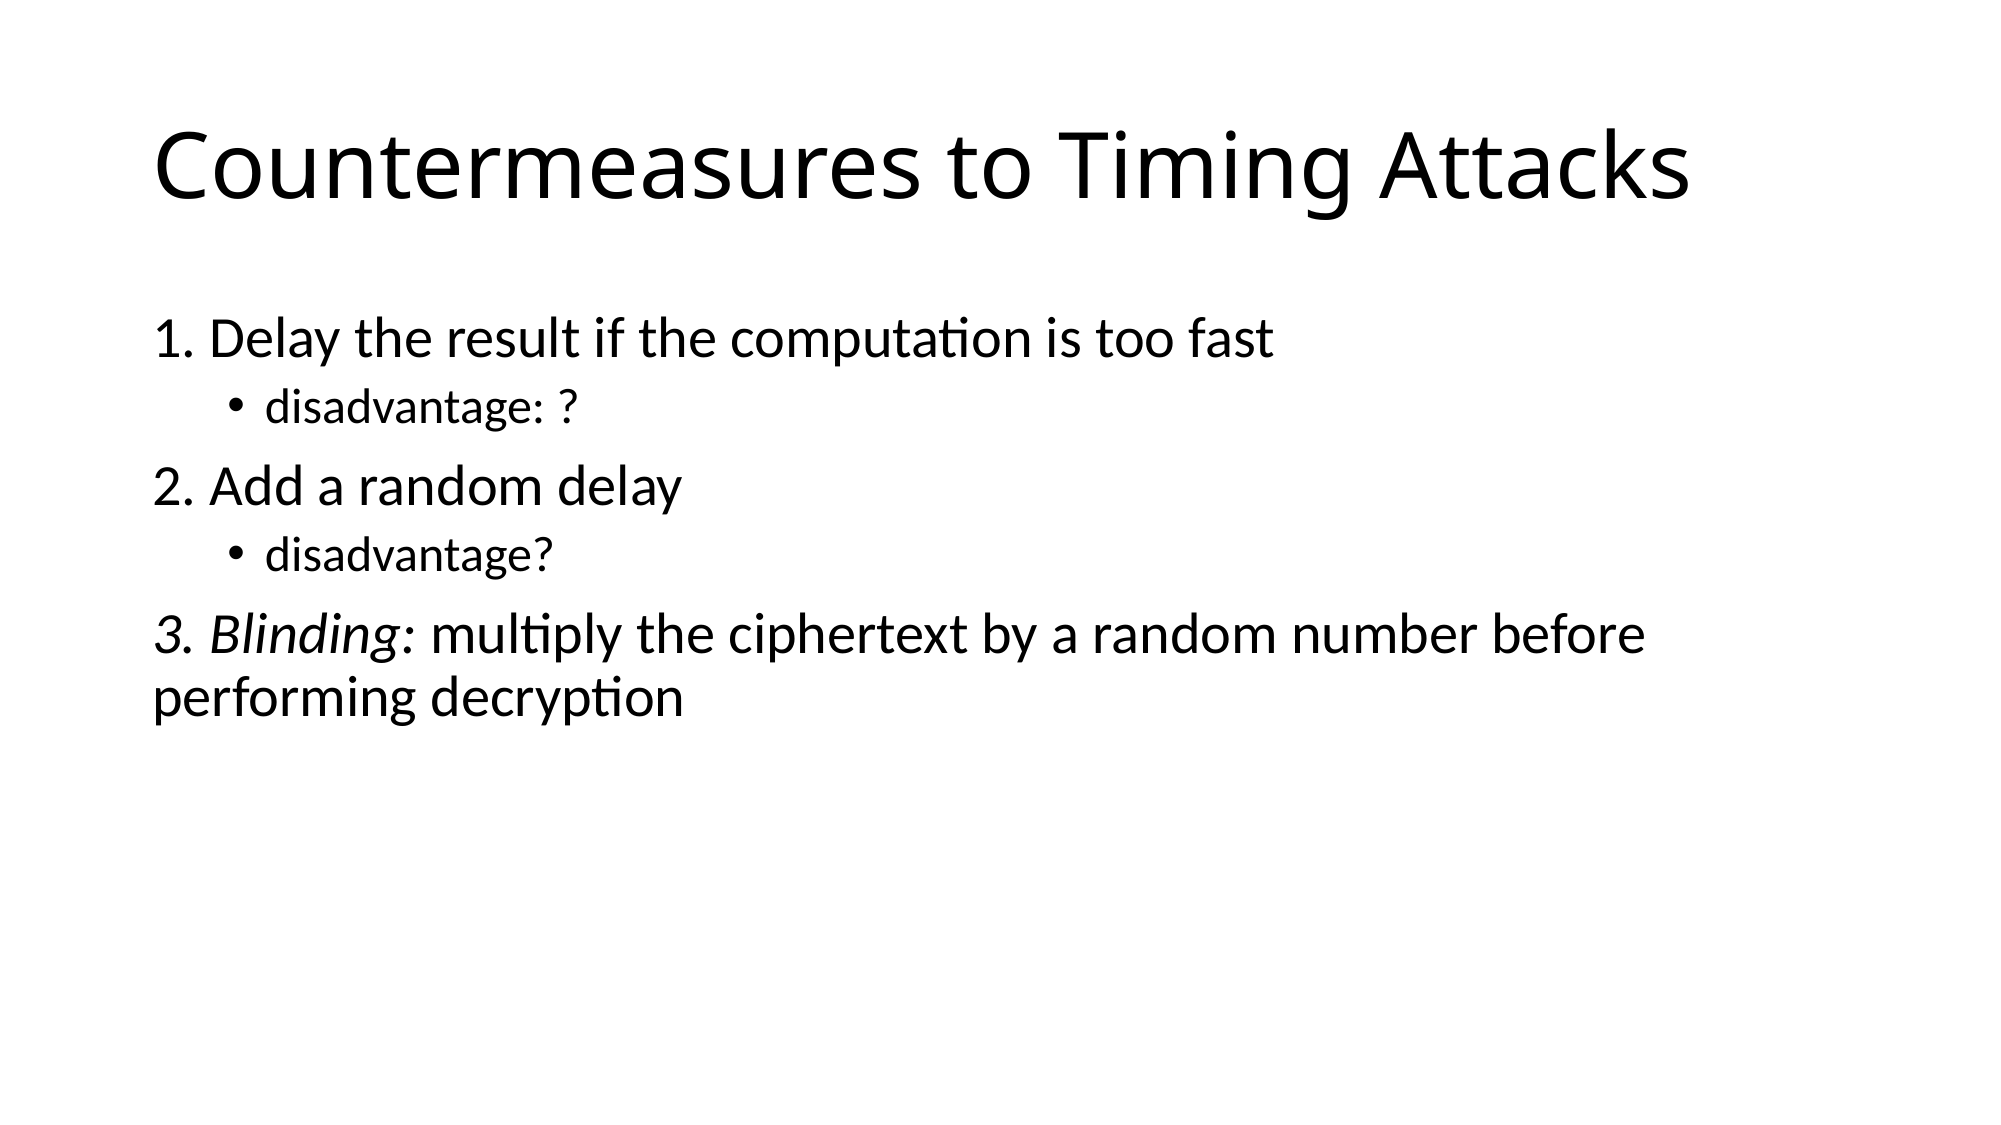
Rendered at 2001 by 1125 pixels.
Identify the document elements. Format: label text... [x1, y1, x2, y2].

title Countermeasures to Timing Attacks [137, 59, 1863, 278]
list 1. Delay the result if the computation is too fast disadvantage: ? 2. Add a random delay disadvantage? 3. Blinding: multiply the ciphertext by a random number before performing decryption [137, 299, 1863, 1014]
